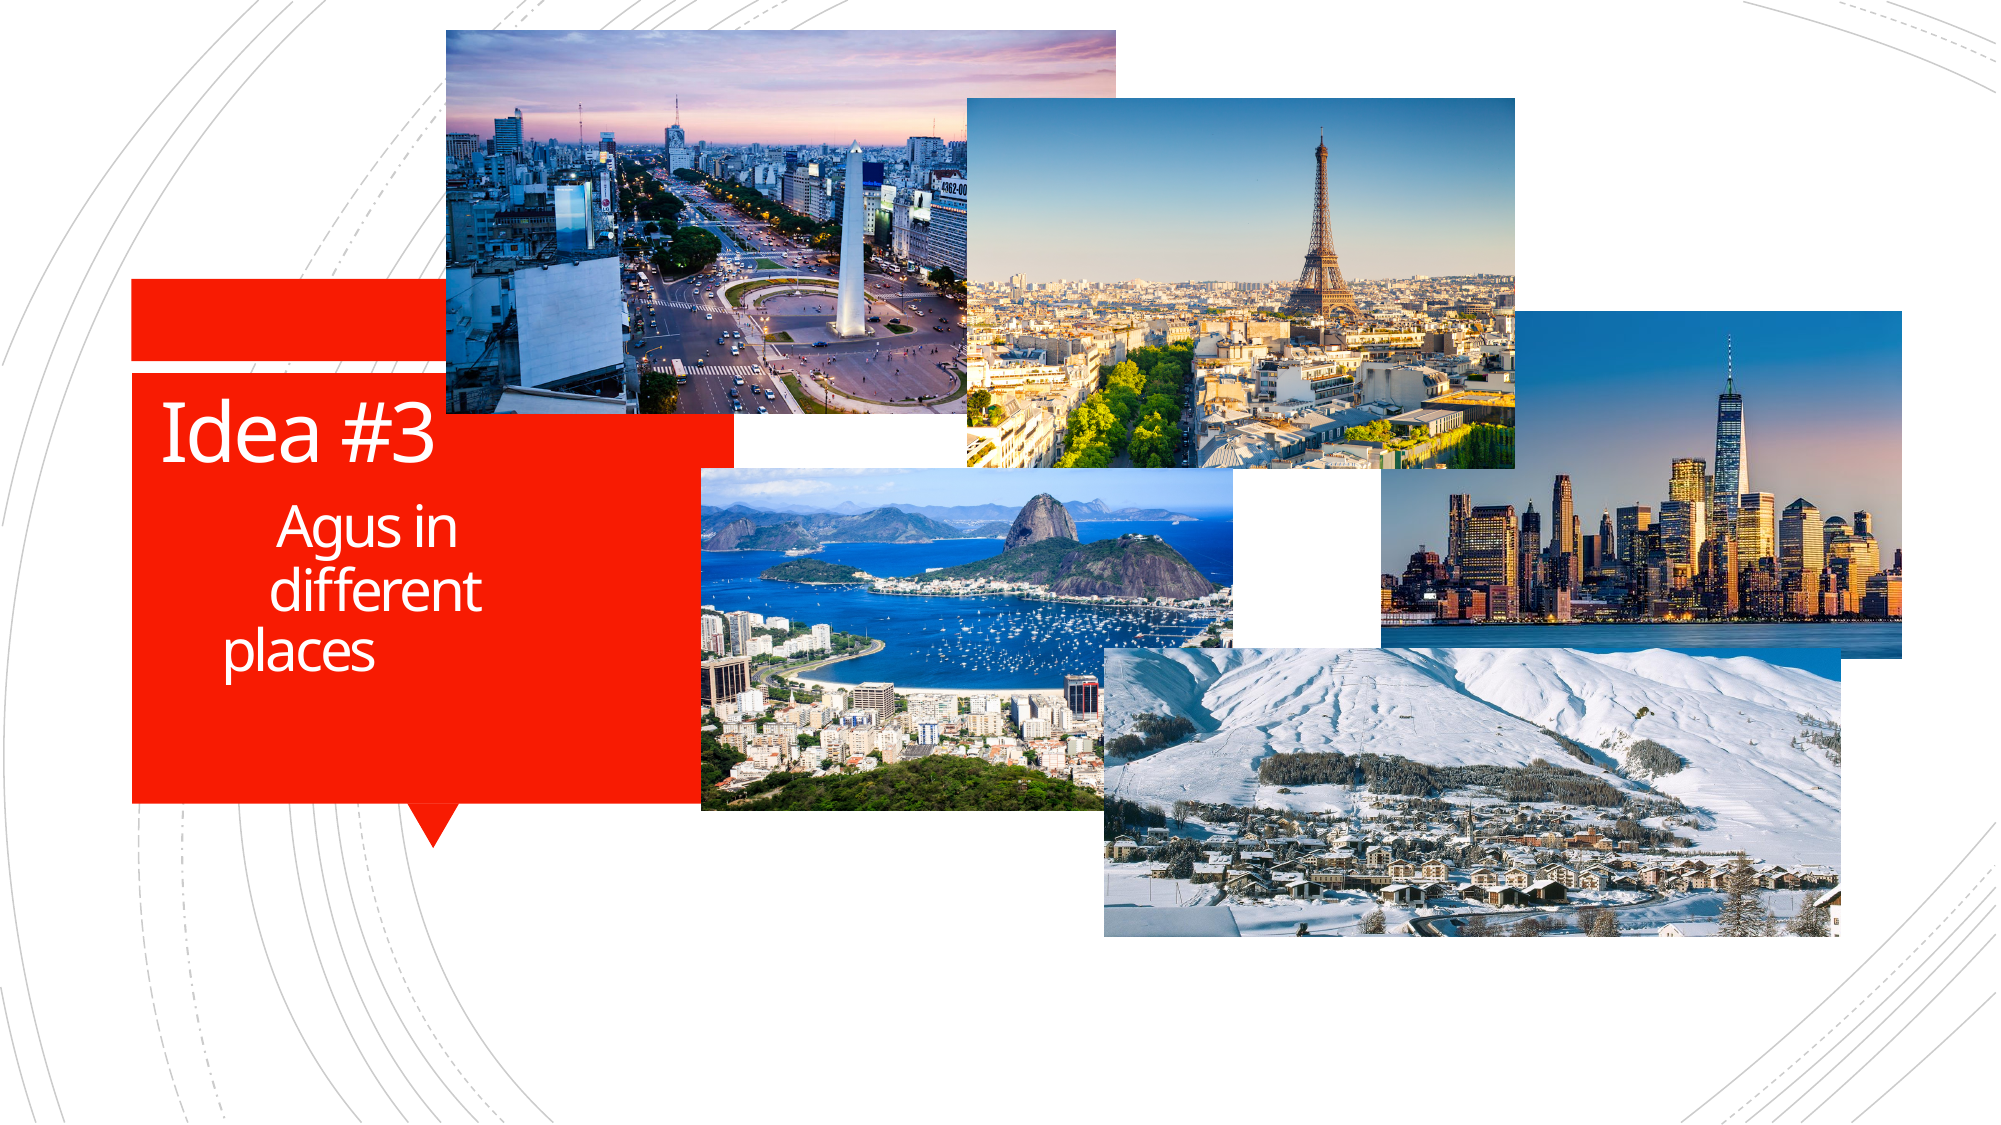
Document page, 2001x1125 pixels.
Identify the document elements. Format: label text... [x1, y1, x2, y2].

picture [445, 30, 1903, 937]
title Idea #3 Agus in different places [12, 337, 587, 741]
